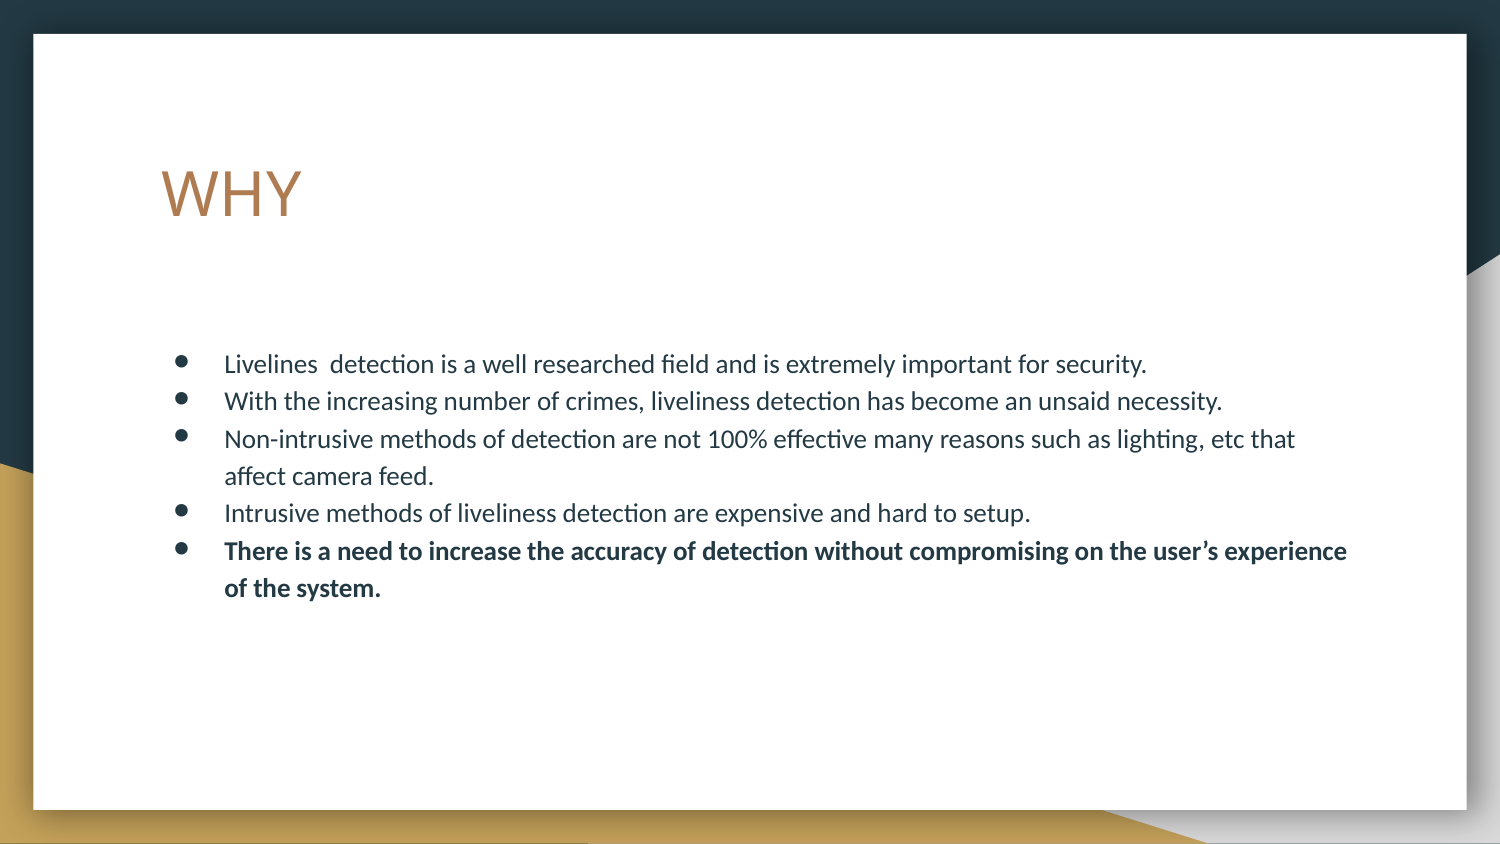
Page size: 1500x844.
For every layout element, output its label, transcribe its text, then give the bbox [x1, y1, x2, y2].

list Livelines detection is a well researched field and is extremely important for security. With the increasing number of crimes, liveliness detection has become an unsaid necessity. Non-intrusive methods of detection are not 100% effective many reasons such as lighting, etc that affect camera feed. Intrusive methods of liveliness detection are expensive and hard to setup. There is a need to increase the accuracy of detection without compromising on the user’s experience of the system. [134, 326, 1366, 729]
title WHY [146, 138, 1379, 296]
